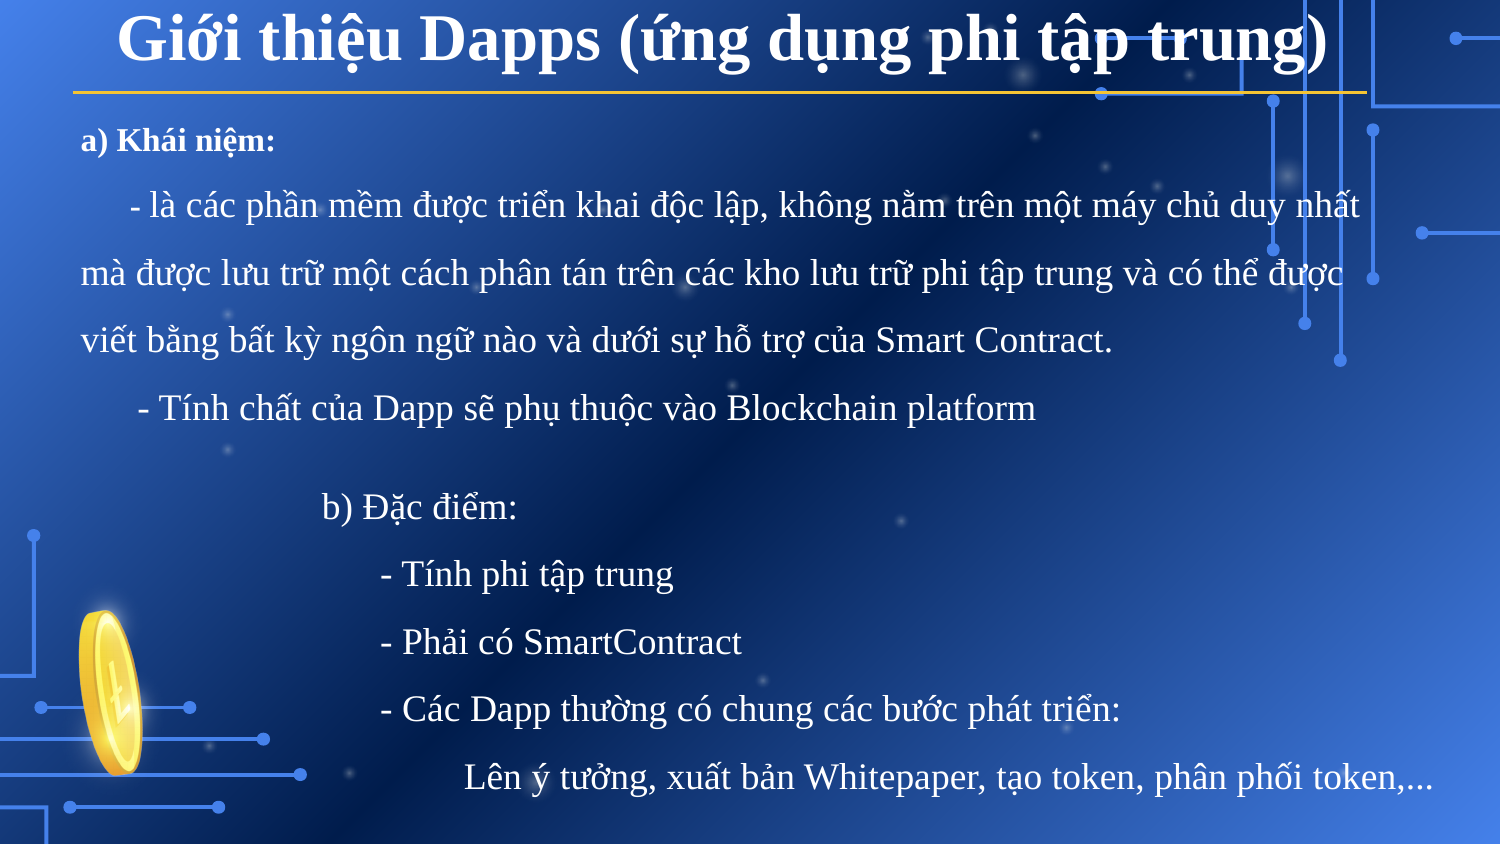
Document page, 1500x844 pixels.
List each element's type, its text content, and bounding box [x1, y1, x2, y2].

title Giới thiệu Dapps (ứng dụng phi tập trung) [101, 0, 1368, 73]
subtitle a) Khái niệm: - là các phần mềm được triển khai độc lập, không nằm trên một máy chủ duy nhất mà được lưu trữ một cách phân tán trên các kho lưu trữ phi tập trung và có thể được viết bằng bất kỳ ngôn ngữ nào và dưới sự hỗ trợ của Smart Contract. - Tính chất của Dapp sẽ phụ thuộc vào Blockchain platform [42, 73, 1399, 552]
picture [19, 542, 216, 825]
text_box b) Đặc điểm: - Tính phi tập trung - Phải có SmartContract - Các Dapp thường có chung các bước phát triển: Lên ý tưởng, xuất bản Whitepaper, tạo token, phân phối token,... [276, 451, 1451, 839]
